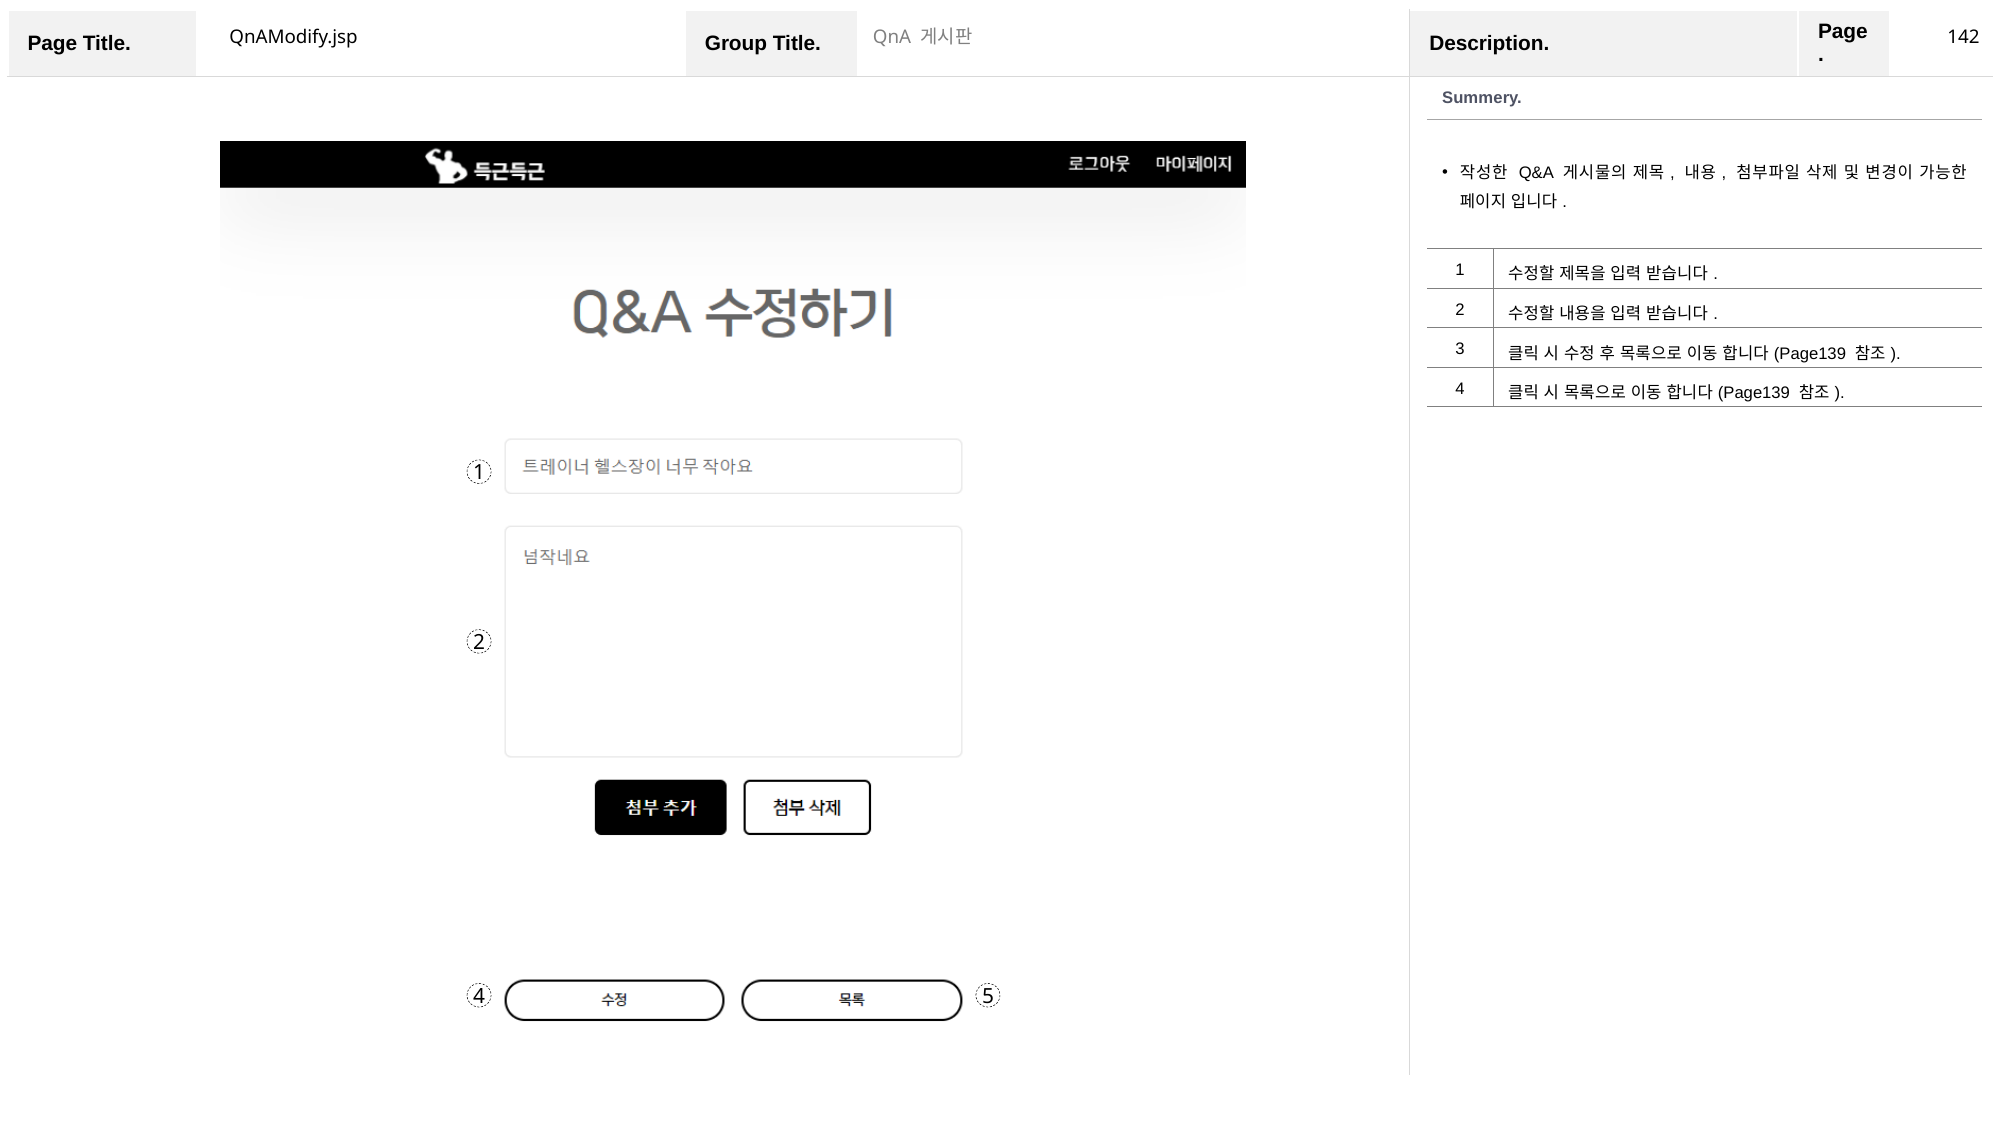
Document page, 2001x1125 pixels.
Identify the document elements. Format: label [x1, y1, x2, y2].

list [196, 18, 684, 55]
table_cell [1494, 289, 1982, 327]
table_cell [1427, 120, 1982, 248]
table_cell [1427, 249, 1493, 288]
table_cell [1494, 328, 1982, 367]
text_box [1932, 17, 1995, 55]
table_cell [1494, 249, 1982, 288]
table_cell [1427, 368, 1493, 406]
table_cell [1427, 289, 1493, 327]
list [858, 18, 1405, 55]
table_cell [1427, 328, 1493, 367]
table_header [1427, 77, 1982, 119]
table_cell [1494, 368, 1982, 406]
picture [220, 141, 1247, 1071]
